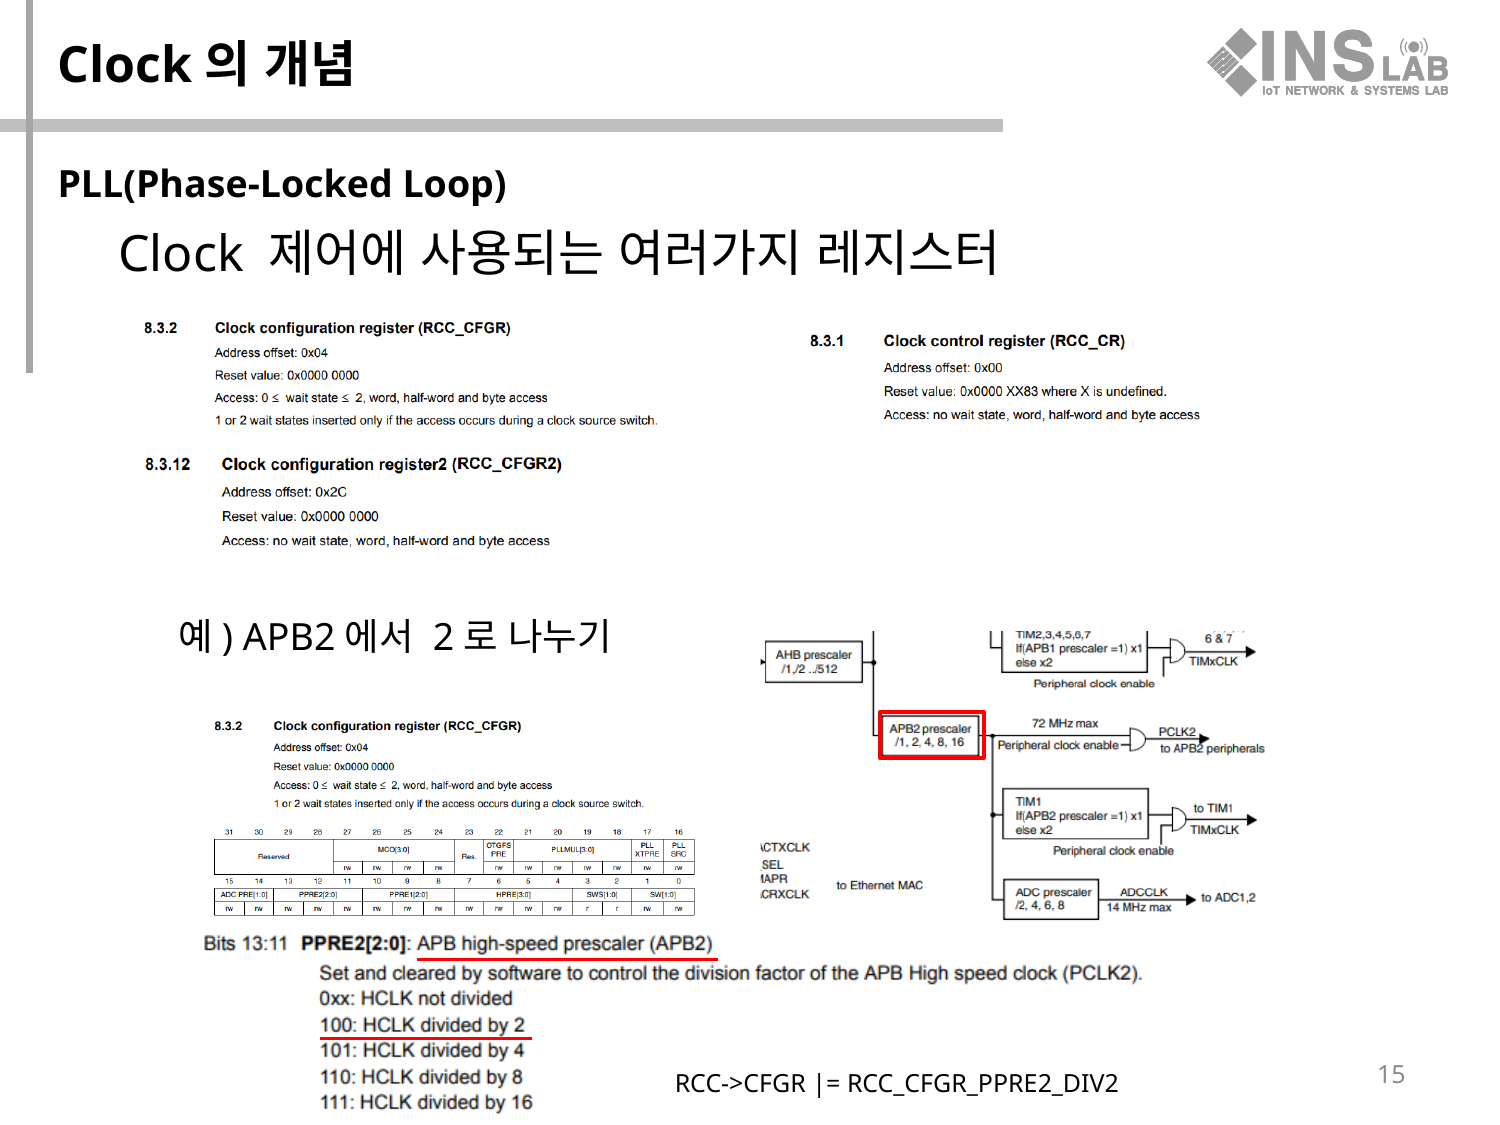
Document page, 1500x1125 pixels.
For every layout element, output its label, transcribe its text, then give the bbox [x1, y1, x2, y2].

picture [191, 715, 695, 917]
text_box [193, 928, 1155, 1121]
text_box Clock 제어에 사용되는 여러가지 레지스터 [103, 214, 1030, 290]
text_box PLL(Phase-Locked Loop) [42, 152, 793, 213]
picture [133, 311, 778, 561]
text_box RCC->CFGR |= RCC_CFGR_PPRE2_DIV2 [1159, 1060, 1414, 1105]
text_box 예) APB2에서 2로 나누기 [163, 605, 787, 756]
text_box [760, 631, 1282, 942]
picture [796, 331, 1421, 441]
slide_number 15 [1159, 1045, 1421, 1106]
title Clock의 개념 [42, 15, 1177, 110]
